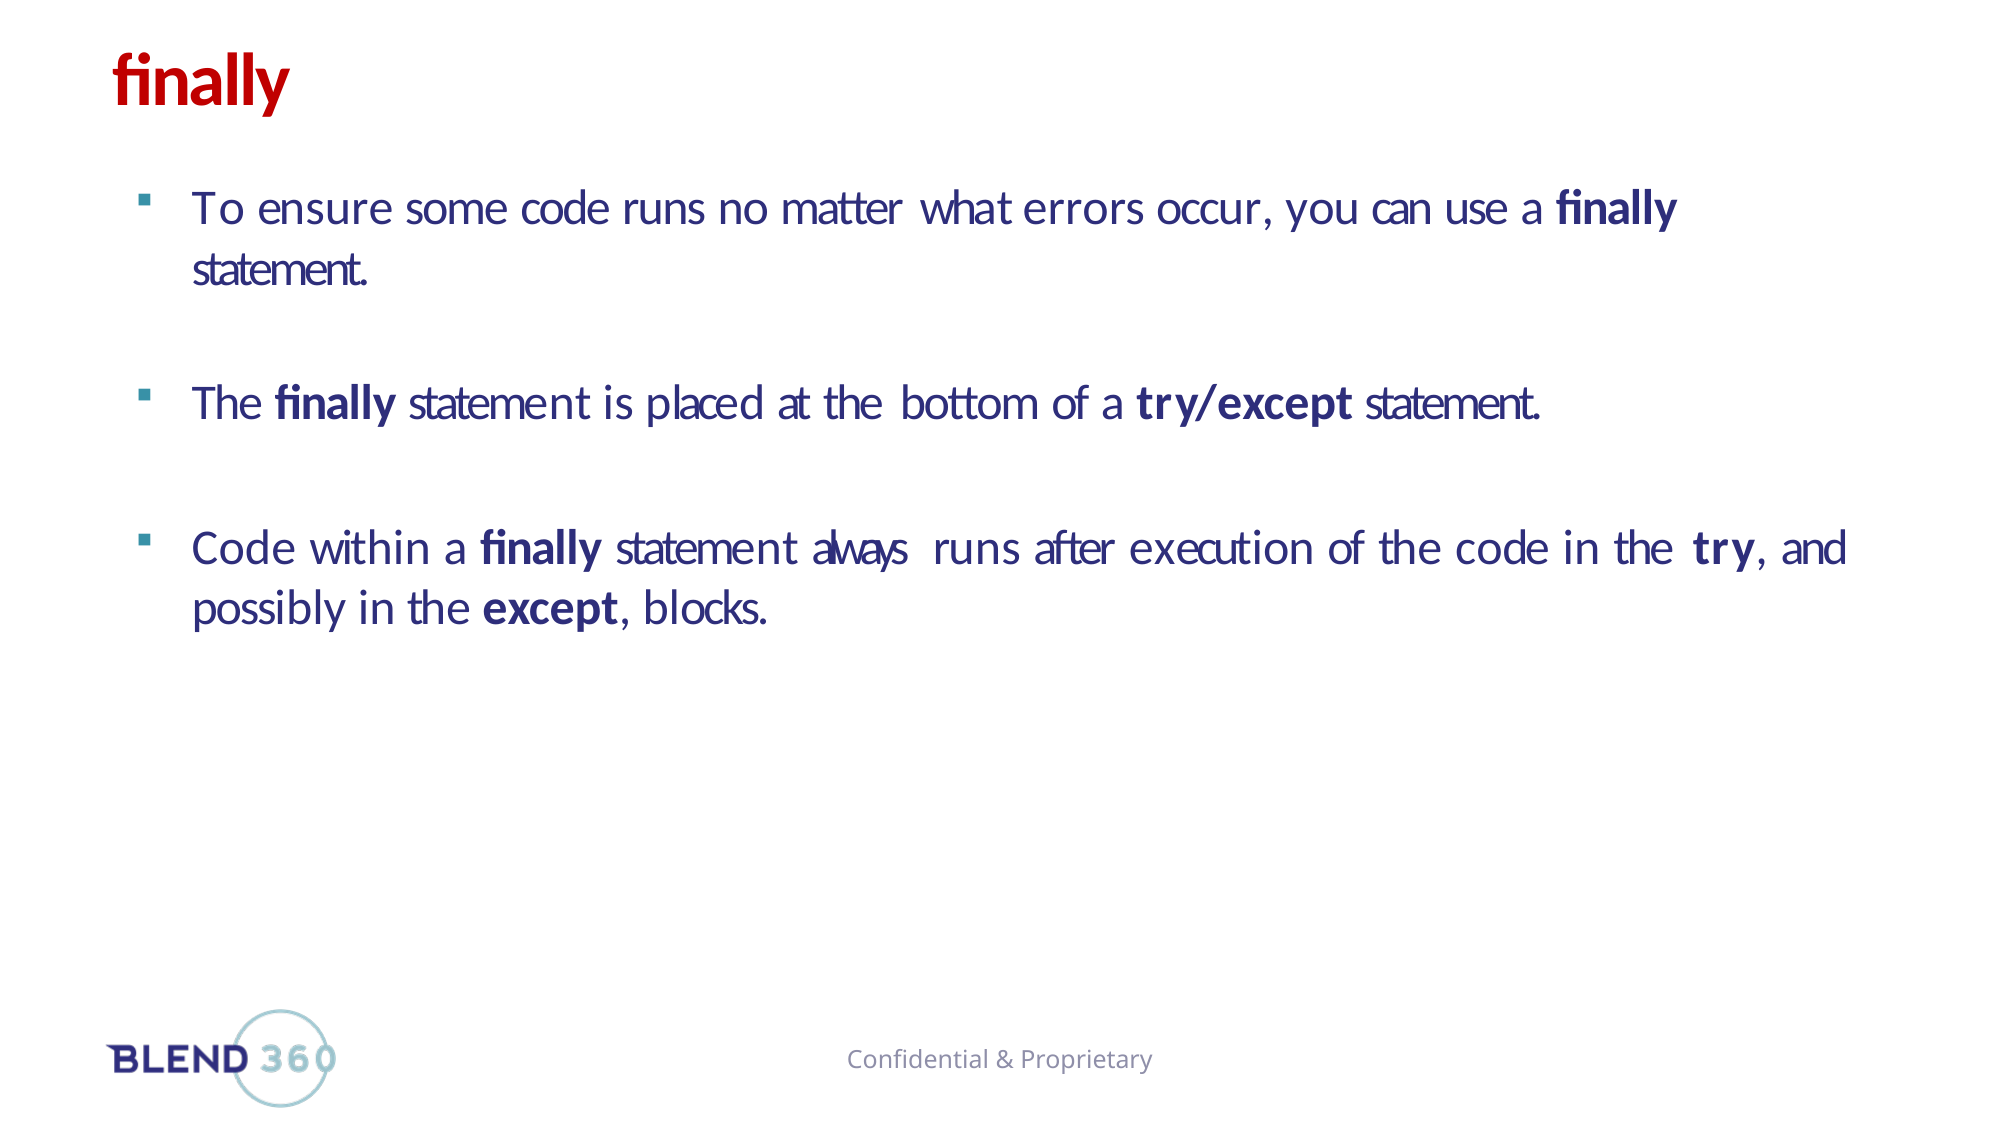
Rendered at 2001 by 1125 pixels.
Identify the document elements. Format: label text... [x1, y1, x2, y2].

picture [100, 1003, 341, 1114]
text_box T o ensure some code runs no matter what errors occur, you can use a finally statement. The finally statement is placed at the bottom of a try/except statement. Code within a finally statement always runs after execution of the code in the try, and possibly in the except, blocks. [118, 167, 1884, 715]
text_box finally [97, 22, 1139, 128]
